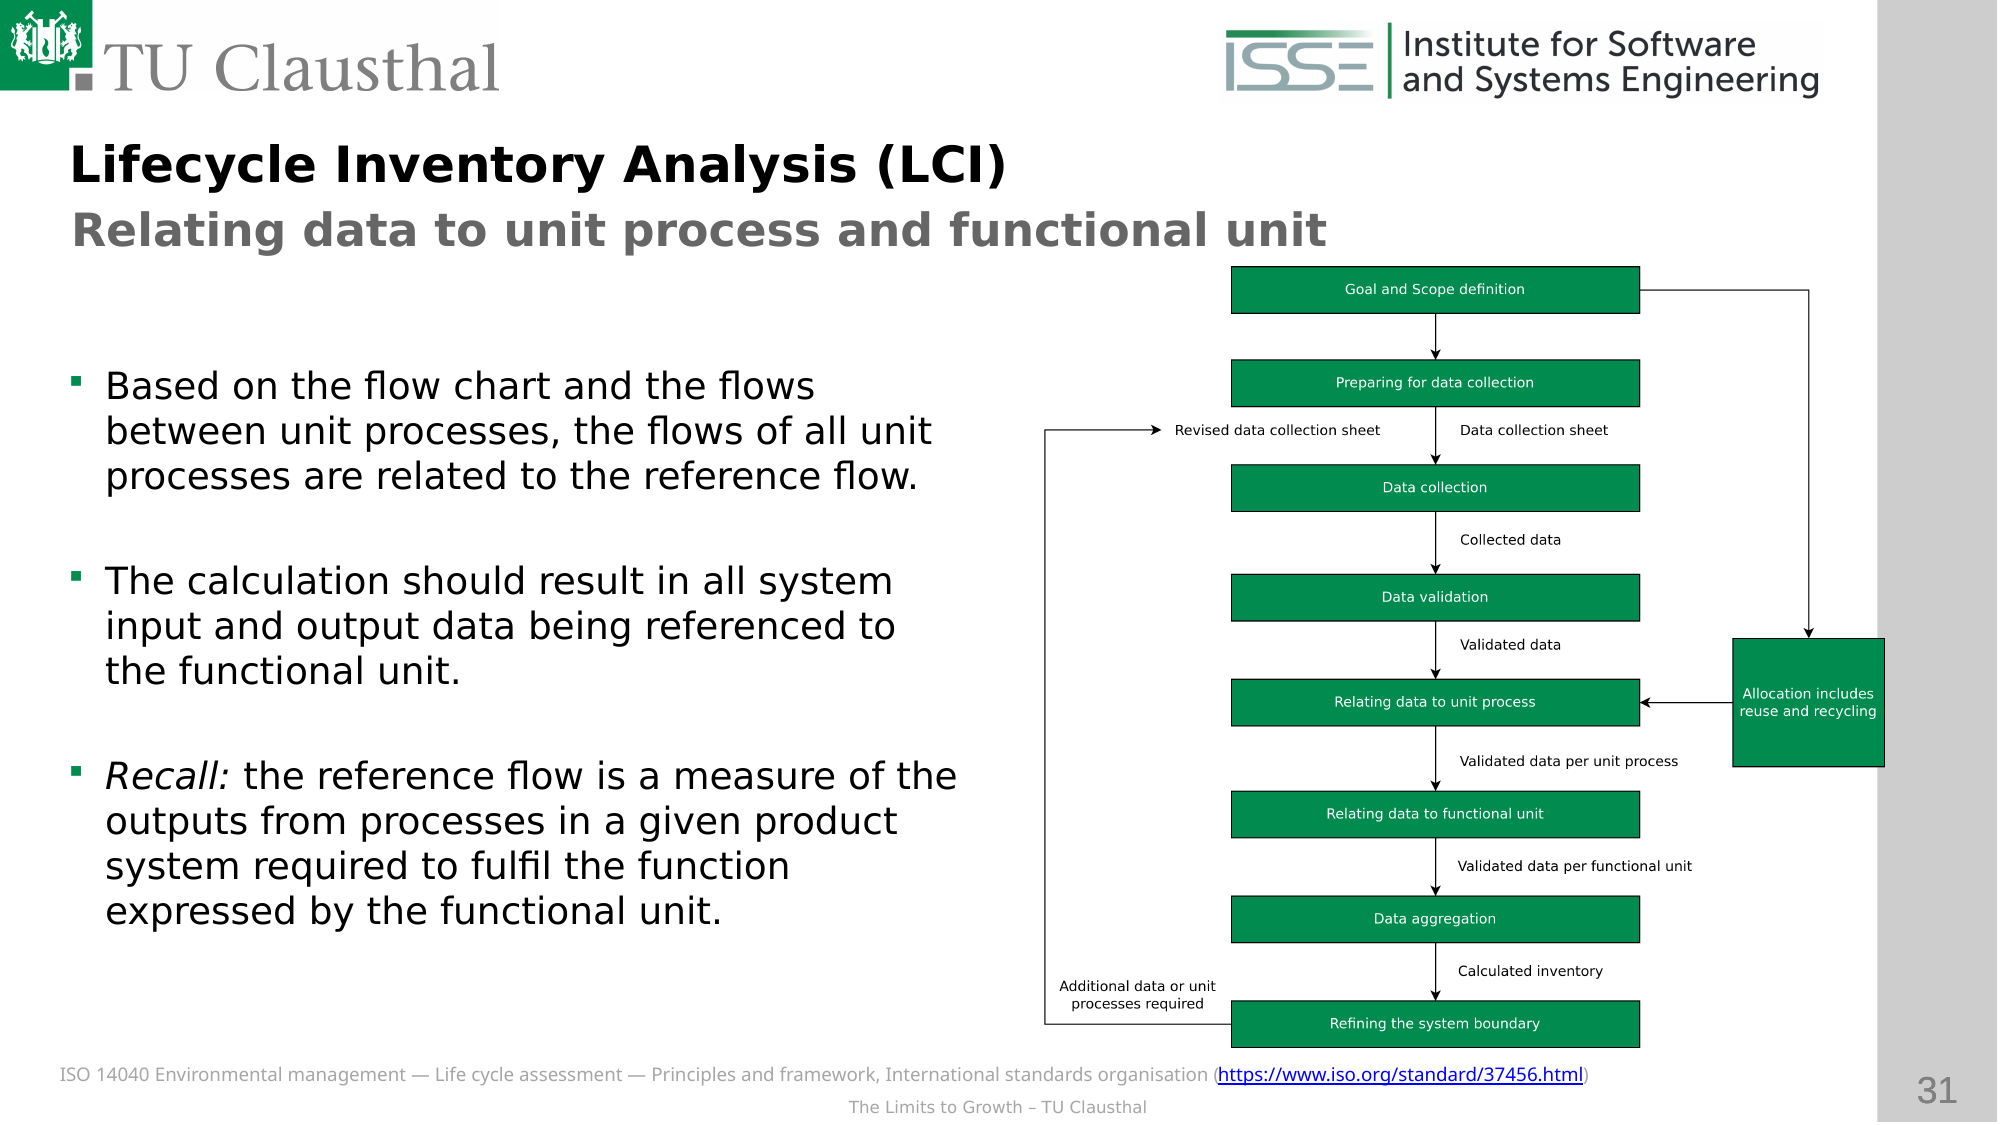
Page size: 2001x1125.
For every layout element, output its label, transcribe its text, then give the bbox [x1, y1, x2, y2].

picture [1036, 266, 1885, 1048]
text_box Lifecycle Inventory Analysis (LCI) [55, 125, 1817, 206]
text_box ISO 14040 Environmental management — Life cycle assessment — Principles and framework, International standards organisation (https://www.iso.org/standard/37456.html) [45, 1055, 1837, 1096]
text_box Based on the flow chart and the flows between unit processes, the flows of all unit processes are related to the reference flow. The calculation should result in all system input and output data being referenced to the functional unit. Recall: the reference flow is a measure of the outputs from processes in a given product system required to fulfil the function expressed by the functional unit. [54, 208, 975, 1033]
picture [0, 0, 499, 91]
text_box Relating data to unit process and functional unit [70, 188, 1768, 268]
picture [1218, 22, 1824, 105]
